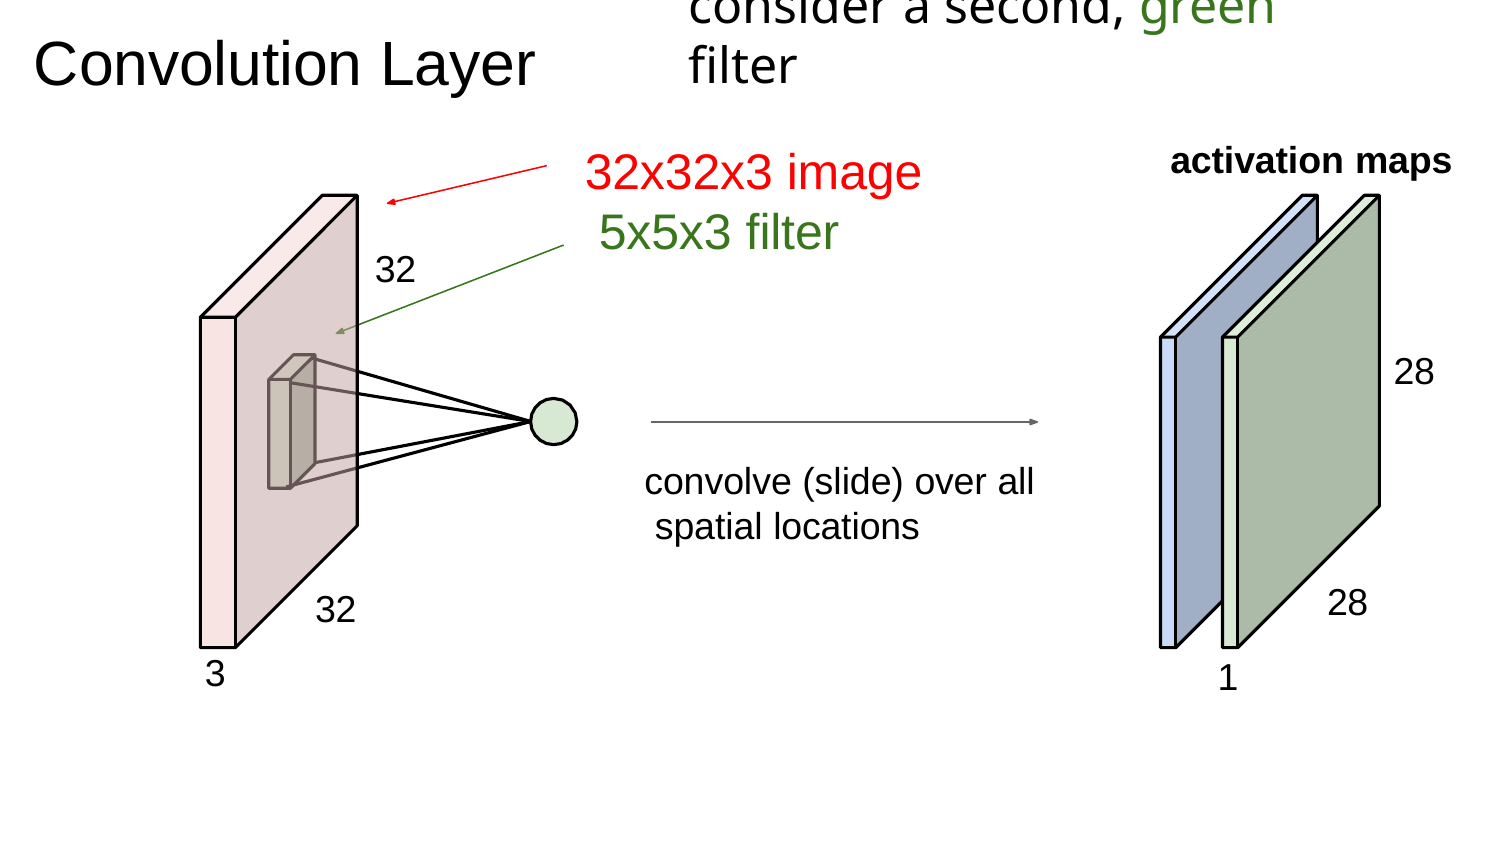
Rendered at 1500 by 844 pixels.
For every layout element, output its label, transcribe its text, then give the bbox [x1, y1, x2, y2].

text_box 3 [202, 648, 228, 695]
text_box 32 [372, 243, 419, 291]
title consider a second, green filter [686, 0, 1361, 105]
text_box 28 [1391, 344, 1438, 392]
text_box [1176, 196, 1318, 648]
text_box [1160, 338, 1175, 648]
text_box [530, 398, 577, 445]
text_box 32x32x3 image 5x5x3 filter [582, 136, 926, 260]
text_box Convolution Layer [31, 20, 540, 98]
text_box convolve (slide) over all spatial locations [642, 455, 1039, 547]
text_box [1164, 195, 1316, 333]
text_box [1226, 195, 1378, 333]
text_box activation maps [1168, 133, 1456, 181]
text_box [1222, 338, 1237, 648]
text_box [1160, 195, 1318, 338]
text_box [1238, 196, 1380, 648]
text_box [387, 199, 395, 205]
text_box [200, 195, 358, 318]
text_box 28 [1325, 576, 1371, 624]
text_box 1 [1215, 650, 1241, 698]
text_box [202, 195, 356, 315]
text_box [1222, 195, 1380, 338]
text_box [1030, 419, 1038, 425]
text_box [200, 318, 235, 648]
text_box [236, 196, 358, 647]
text_box 32 [312, 583, 359, 631]
